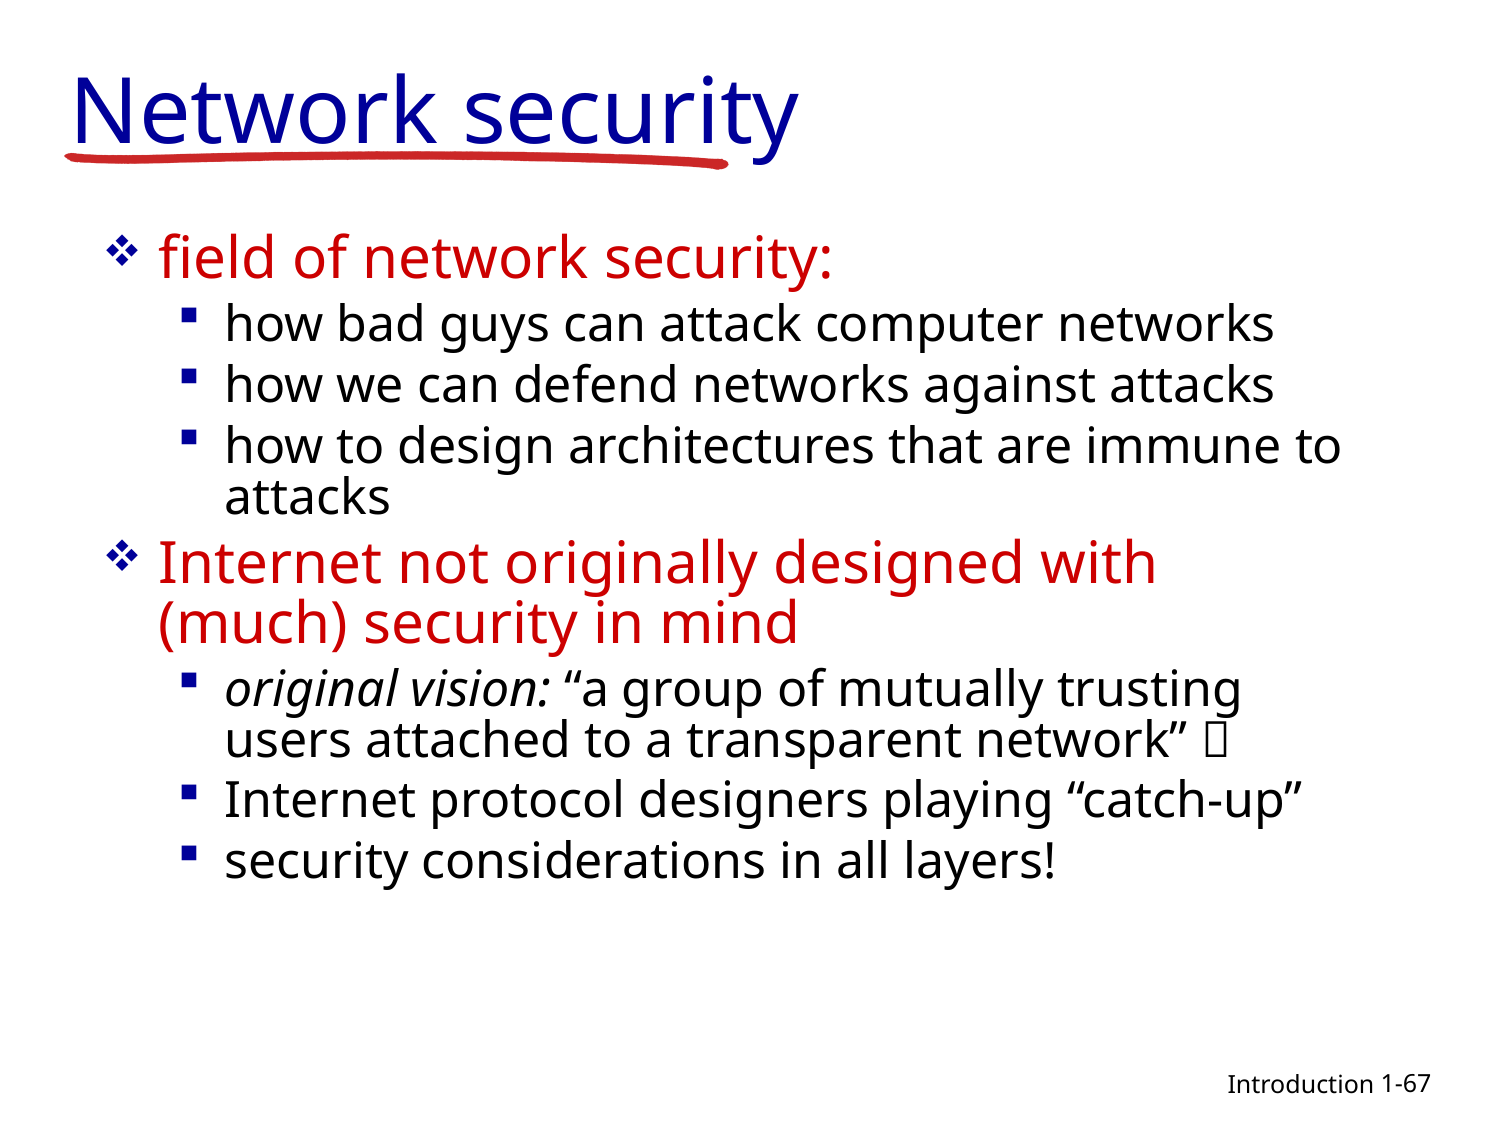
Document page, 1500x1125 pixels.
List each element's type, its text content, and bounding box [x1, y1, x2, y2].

title Network security [54, 12, 1330, 201]
picture [61, 146, 737, 175]
footer Introduction [914, 1060, 1391, 1109]
slide_number 1-67 [1365, 1059, 1477, 1106]
list field of network security: how bad guys can attack computer networks how we can defend networks against attacks how to design architectures that are immune to attacks Internet not originally designed with (much) security in mind original vision: “a group of mutually trusting users attached to a transparent network”  Internet protocol designers playing “catch-up” security considerations in all layers! [87, 223, 1363, 1064]
